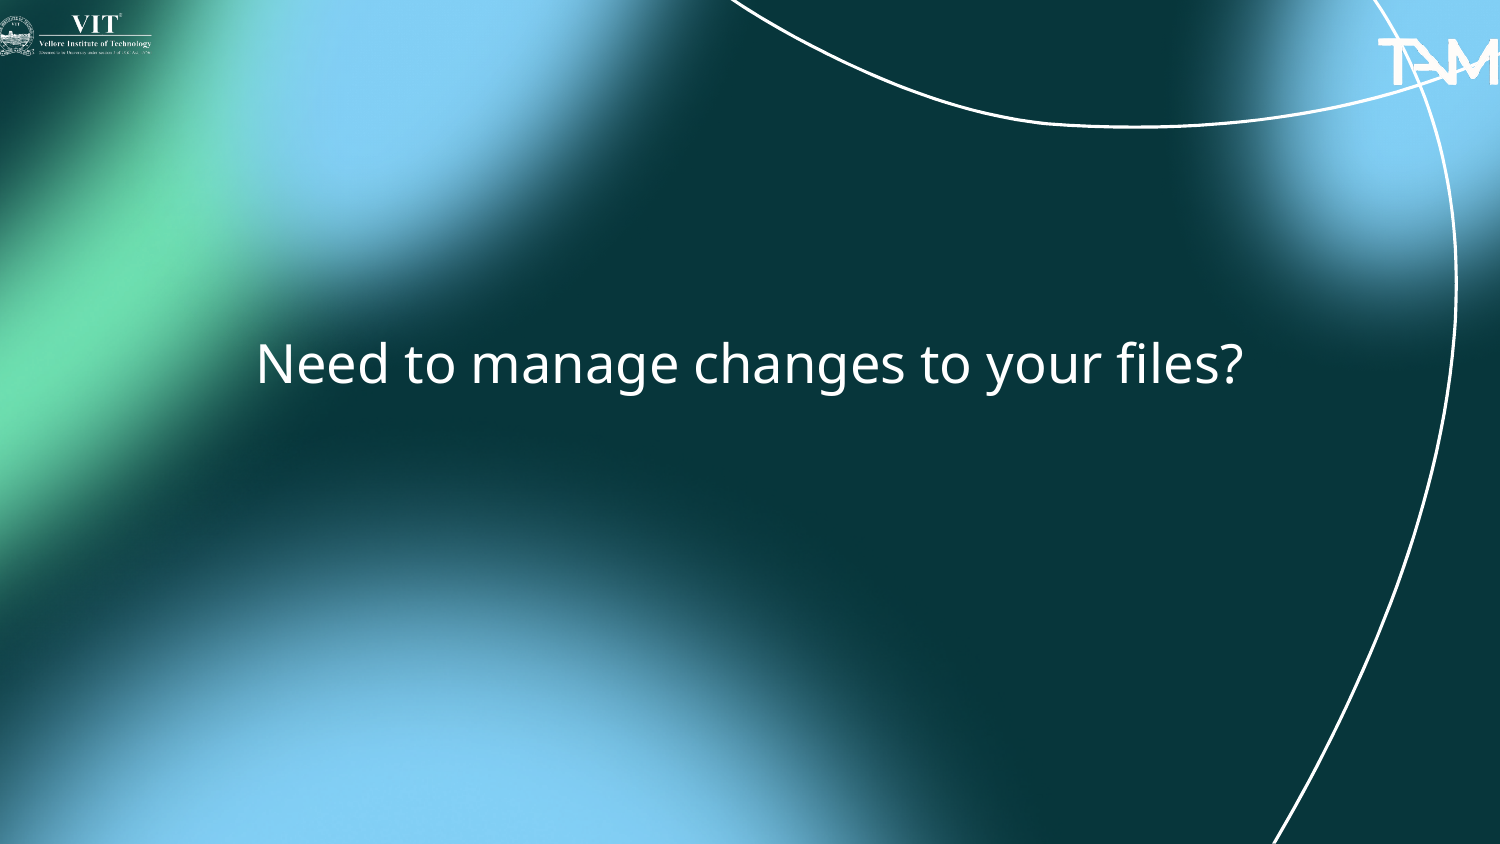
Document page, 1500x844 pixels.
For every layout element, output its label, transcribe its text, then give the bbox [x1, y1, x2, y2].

picture [0, 0, 1116, 844]
title Need to manage changes to your files? [201, 322, 1299, 606]
picture [1147, 0, 1500, 390]
